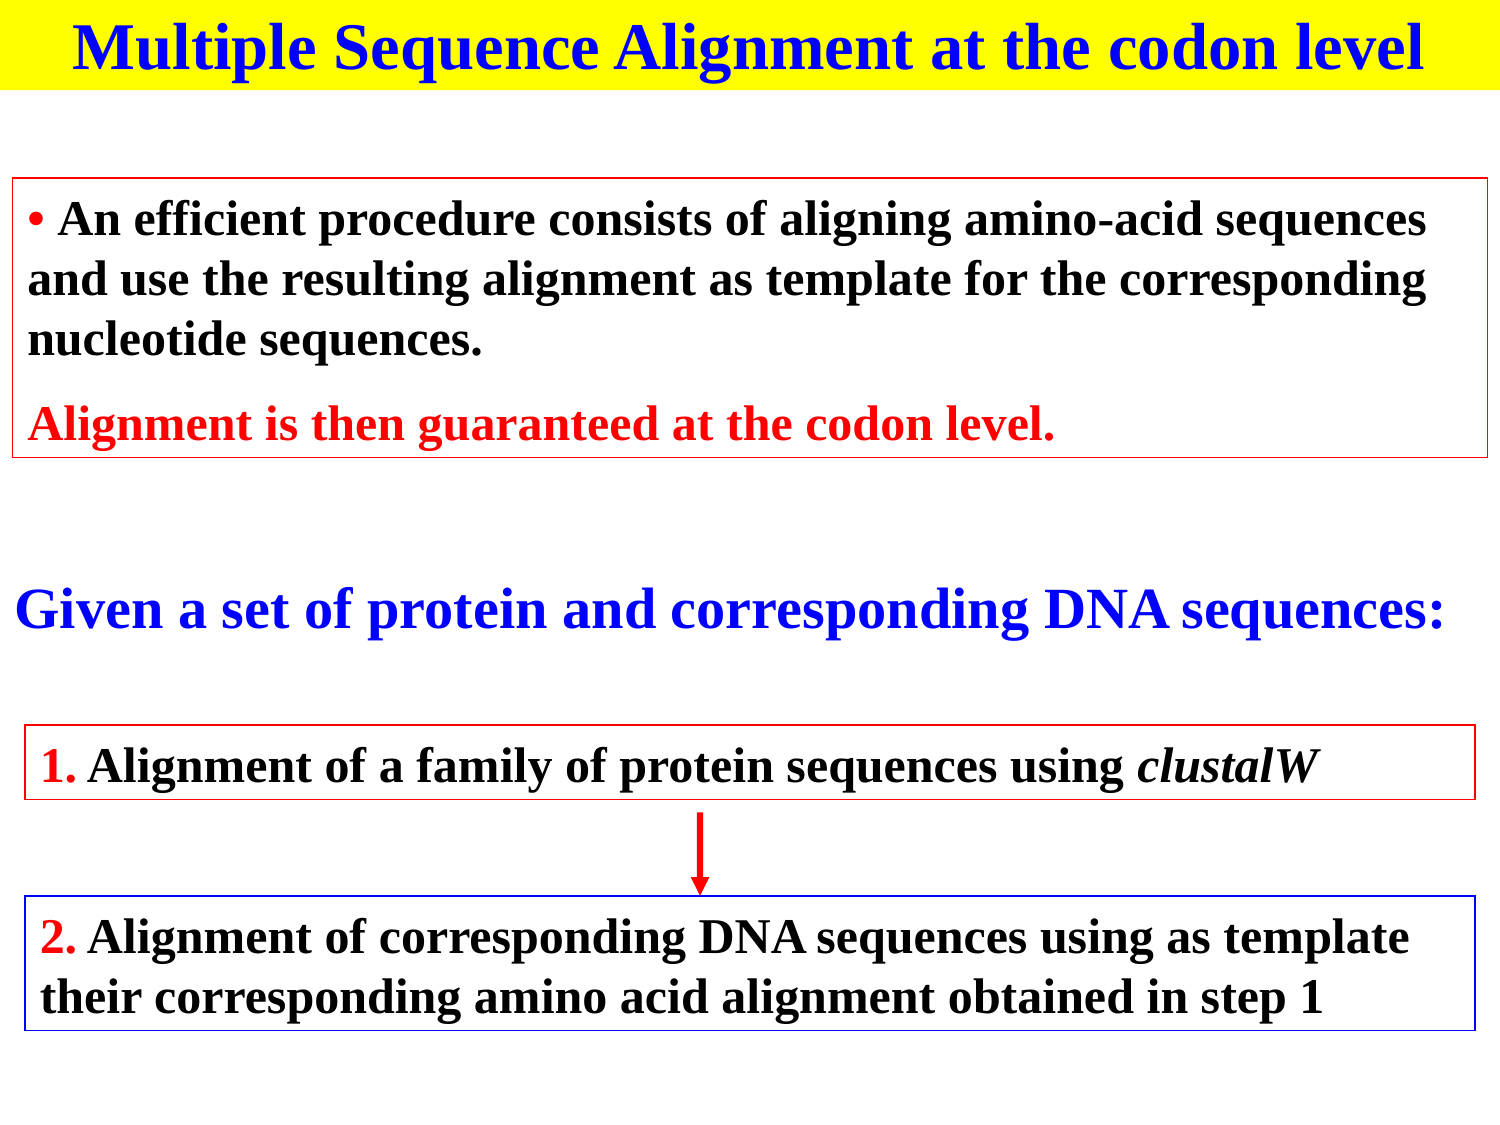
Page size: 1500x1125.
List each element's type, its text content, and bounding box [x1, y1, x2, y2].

text_box 1. Alignment of a family of protein sequences using clustalW [24, 724, 1475, 800]
text_box • An efficient procedure consists of aligning amino-acid sequences and use the resulting alignment as template for the corresponding nucleotide sequences. Alignment is then guaranteed at the codon level. [12, 177, 1488, 458]
text_box Multiple Sequence Alignment at the codon level [0, 0, 1500, 91]
text_box 2. Alignment of corresponding DNA sequences using as template their corresponding amino acid alignment obtained in step 1 [24, 895, 1475, 1031]
text_box [693, 812, 707, 896]
text_box Given a set of protein and corresponding DNA sequences: [0, 562, 1500, 648]
